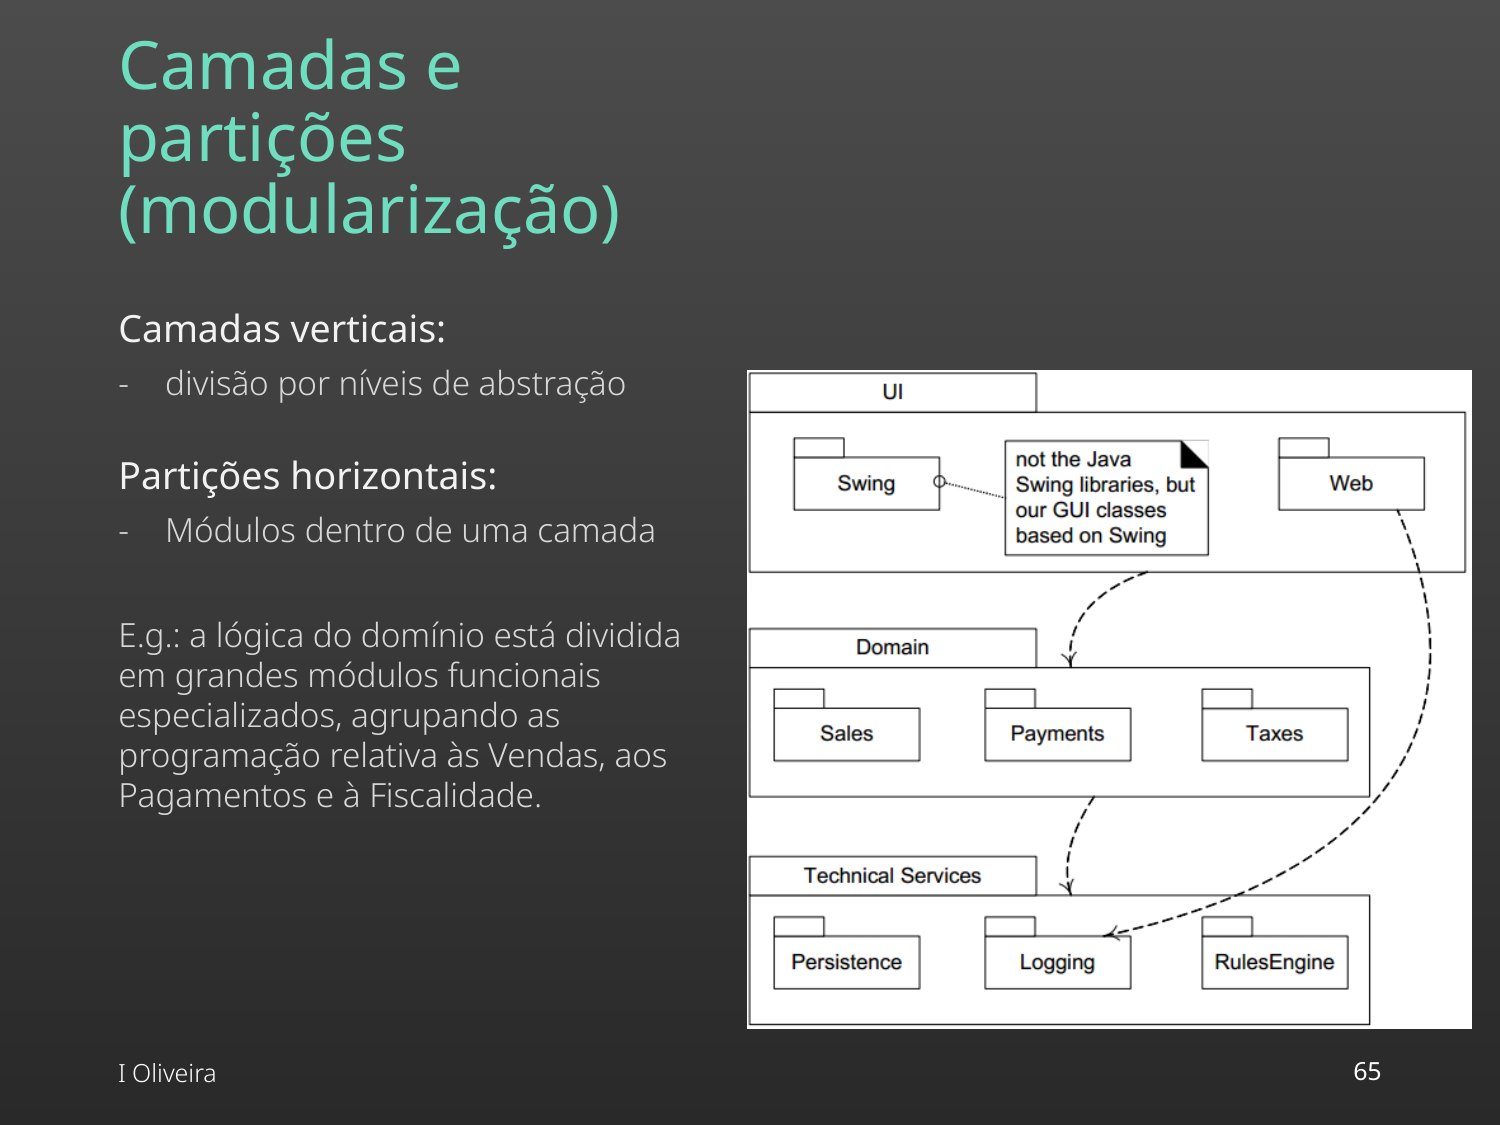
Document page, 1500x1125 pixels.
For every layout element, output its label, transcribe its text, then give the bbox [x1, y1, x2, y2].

title Camadas e partições (modularização) [103, 22, 725, 256]
picture [747, 95, 1472, 1029]
list Camadas verticais: divisão por níveis de abstração Partições horizontais: Módulos dentro de uma camada E.g.: a lógica do domínio está dividida em grandes módulos funcionais especializados, agrupando as programação relativa às Vendas, aos Pagamentos e à Fiscalidade. [103, 297, 726, 1017]
slide_number ‹#› [1059, 1042, 1397, 1103]
footer I Oliveira [103, 1042, 1004, 1103]
